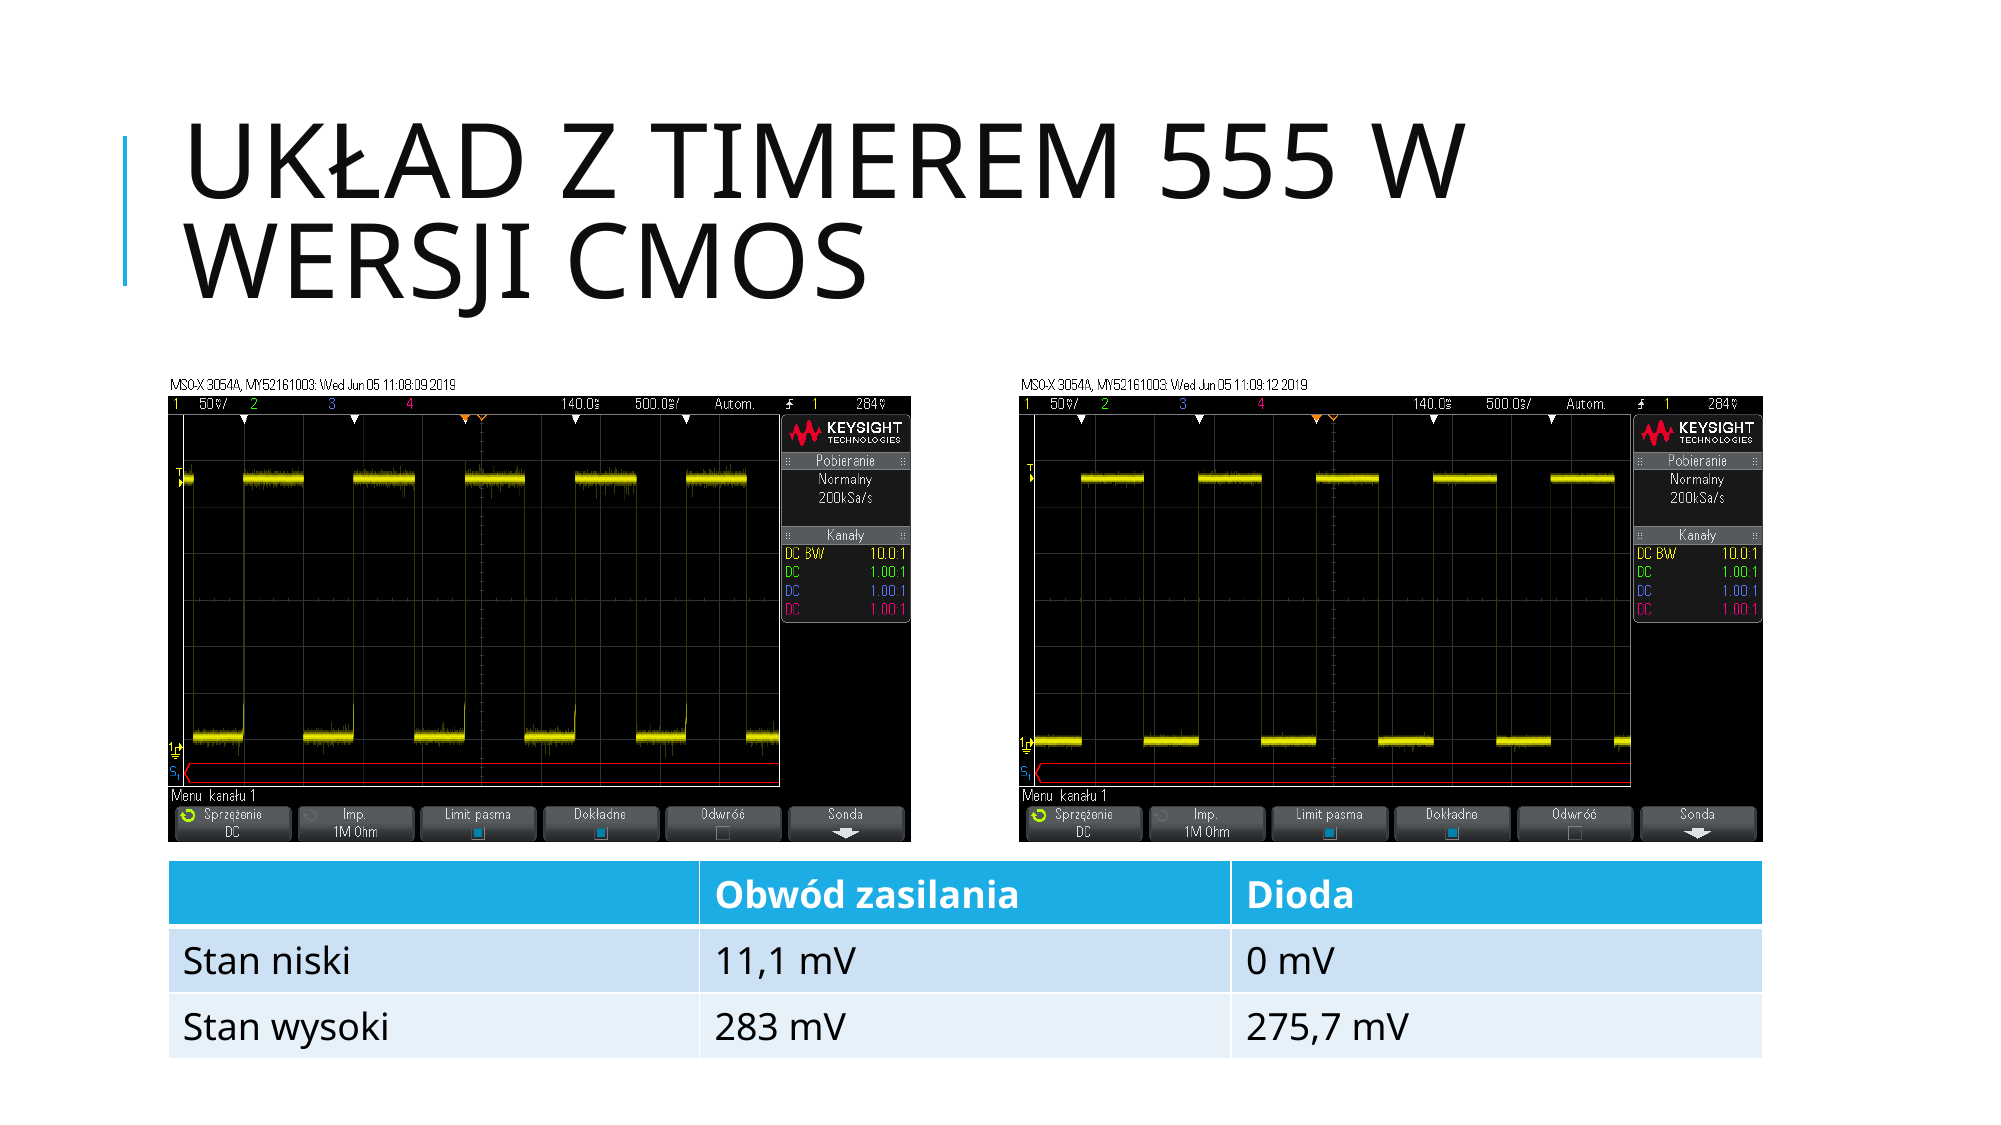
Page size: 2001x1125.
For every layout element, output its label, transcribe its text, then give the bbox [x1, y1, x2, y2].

table_header Dioda [1232, 861, 1762, 924]
table_header Obwód zasilania [700, 861, 1230, 924]
table_cell 0 mV [1232, 929, 1762, 992]
table_header [169, 861, 699, 924]
title Układ z timerem 555 w wersji CMOS [168, 96, 1763, 342]
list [1019, 374, 1763, 843]
table_cell Stan niski [169, 929, 699, 992]
table_cell 283 mV [700, 994, 1230, 1058]
table_cell Stan wysoki [169, 994, 699, 1058]
table_cell 11,1 mV [700, 929, 1230, 992]
picture [167, 374, 911, 843]
table_cell 275,7 mV [1232, 994, 1762, 1058]
